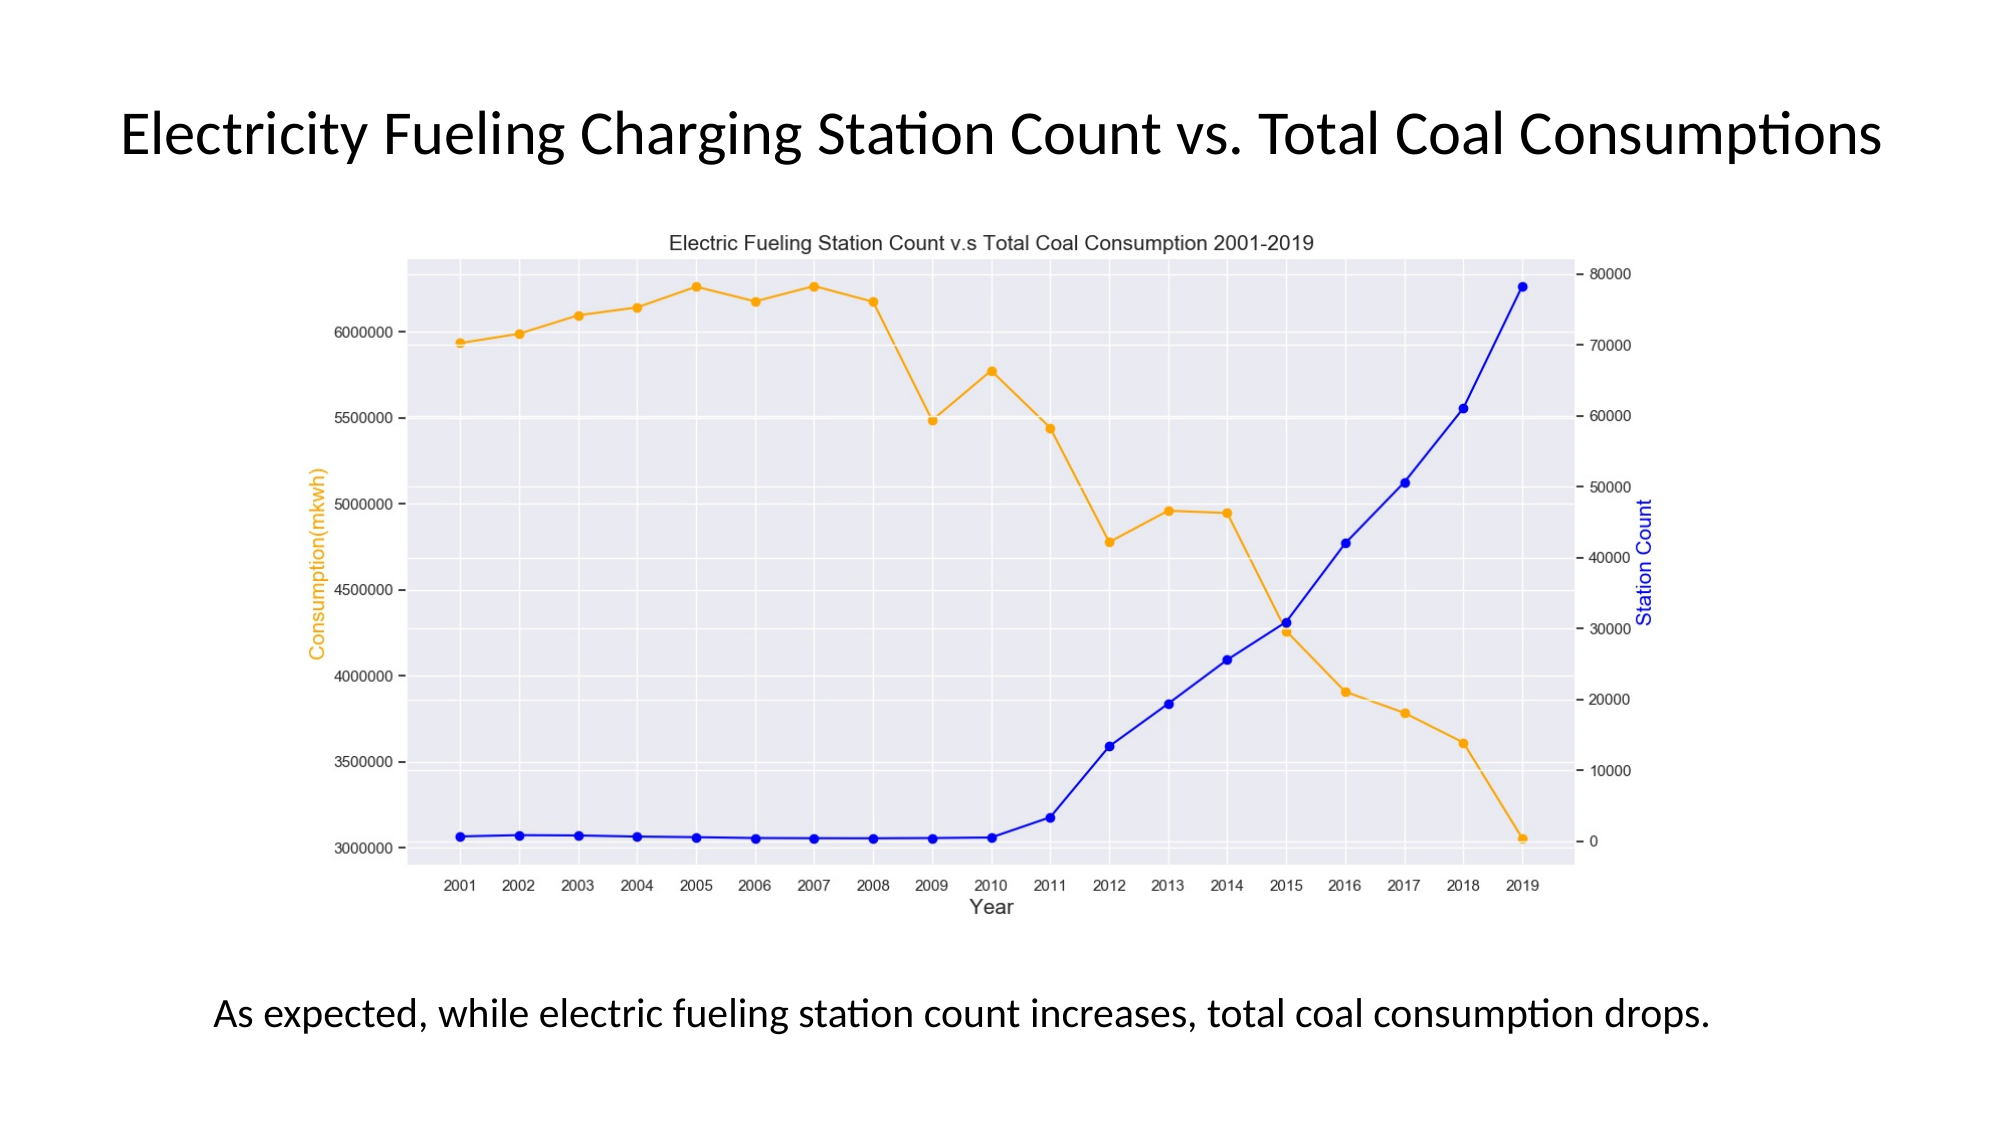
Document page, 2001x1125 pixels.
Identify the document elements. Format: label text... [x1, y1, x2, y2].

picture [299, 225, 1666, 929]
text_box Electricity Fueling Charging Station Count vs. Total Coal Consumptions [104, 25, 2000, 243]
text_box As expected, while electric fueling station count increases, total coal consumption drops. [104, 905, 1830, 1123]
